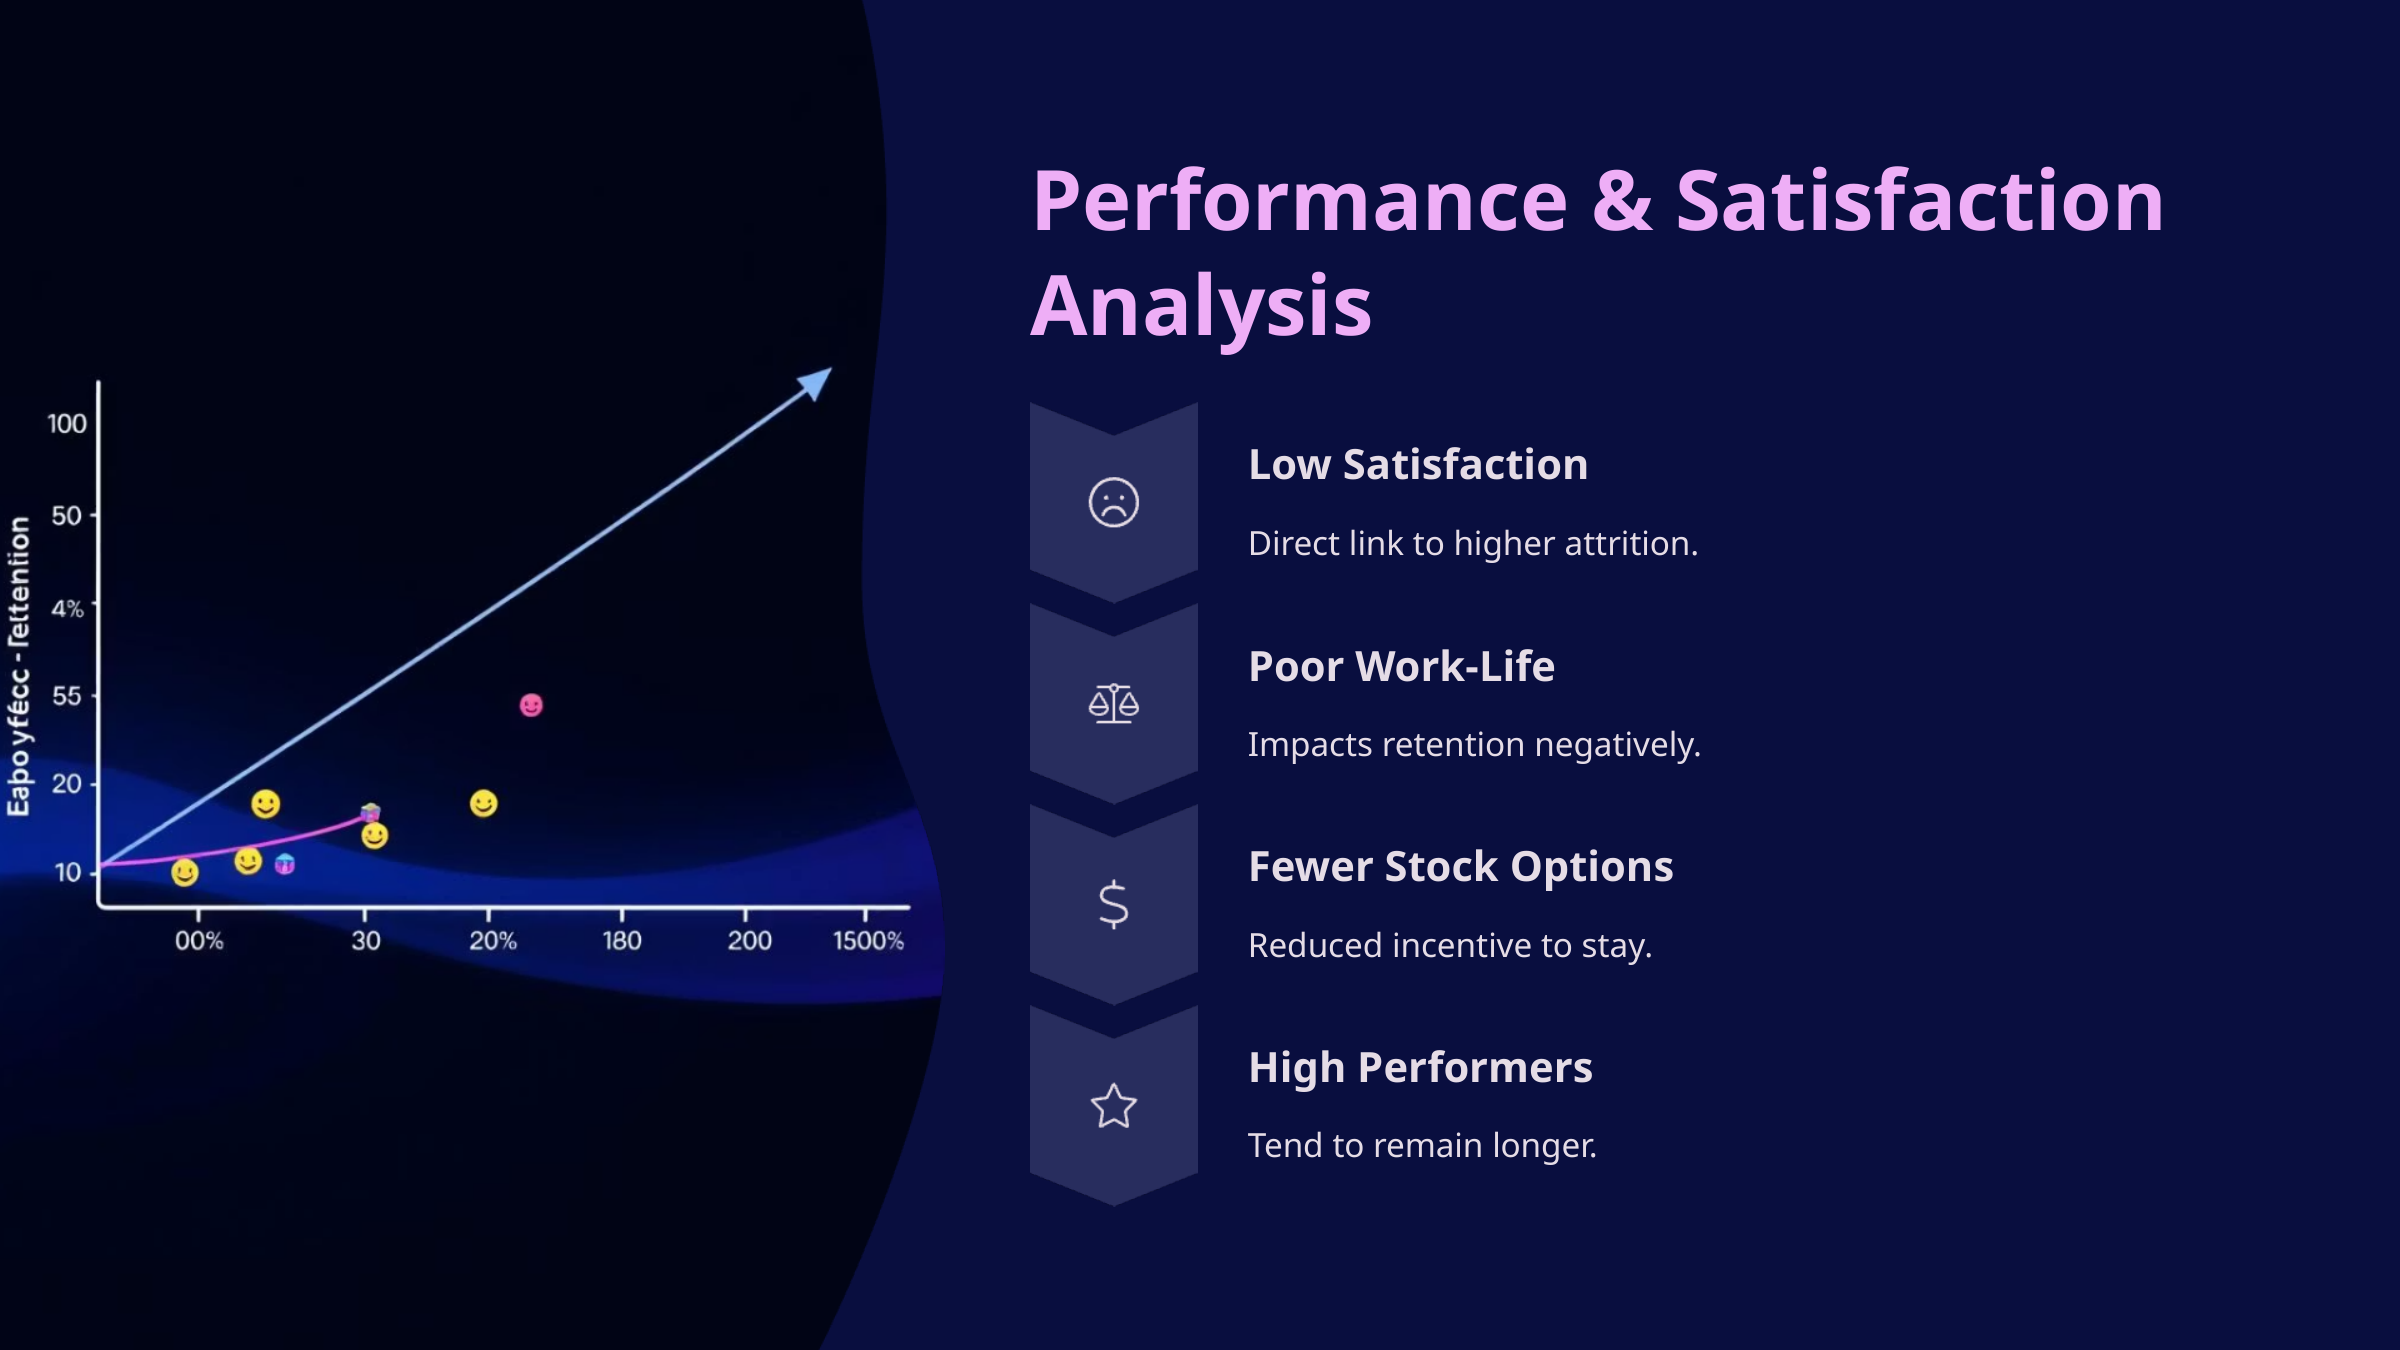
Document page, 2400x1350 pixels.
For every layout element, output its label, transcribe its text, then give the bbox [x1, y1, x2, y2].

text_box Low Satisfaction [1247, 436, 1667, 489]
text_box Impacts retention negatively. [1247, 709, 2270, 764]
text_box Performance & Satisfaction Analysis [1030, 143, 2270, 353]
text_box Fewer Stock Options [1247, 838, 1677, 891]
text_box Poor Work-Life [1247, 637, 1667, 690]
text_box Direct link to higher attrition. [1247, 508, 2270, 563]
text_box Reduced incentive to stay. [1247, 910, 2270, 965]
text_box Tend to remain longer. [1247, 1111, 2270, 1166]
picture [0, 0, 945, 1350]
picture [1030, 402, 1198, 1207]
text_box High Performers [1247, 1039, 1667, 1092]
